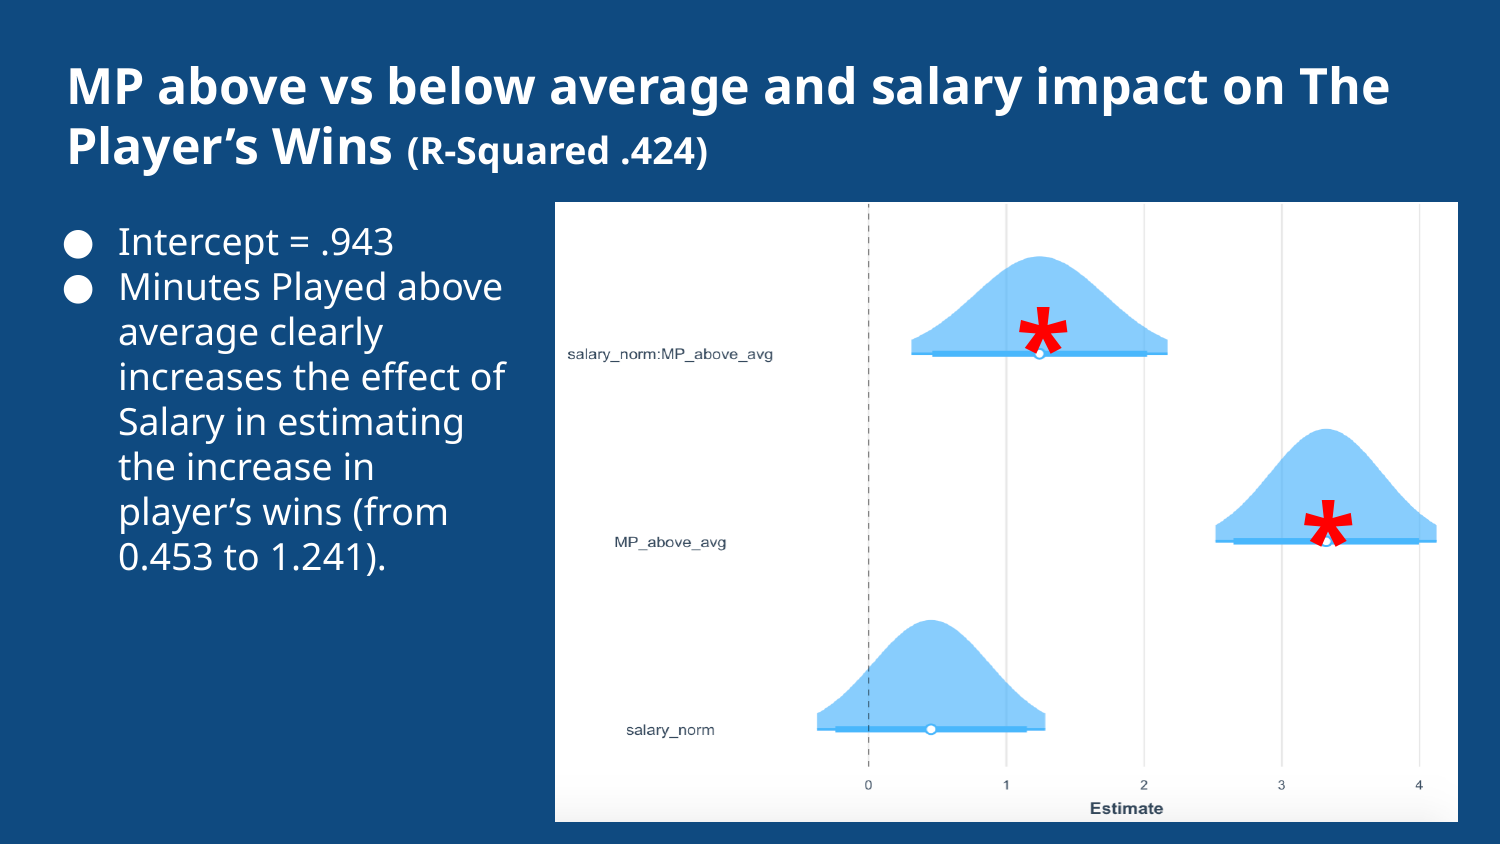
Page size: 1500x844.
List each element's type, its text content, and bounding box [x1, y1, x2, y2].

picture [555, 202, 1458, 822]
title MP above vs below average and salary impact on The Player’s Wins (R-Squared .424) [51, 39, 1449, 175]
text_box Intercept = .943 Minutes Played above average clearly increases the effect of Salary in estimating the increase in player’s wins (from 0.453 to 1.241). [28, 202, 525, 563]
